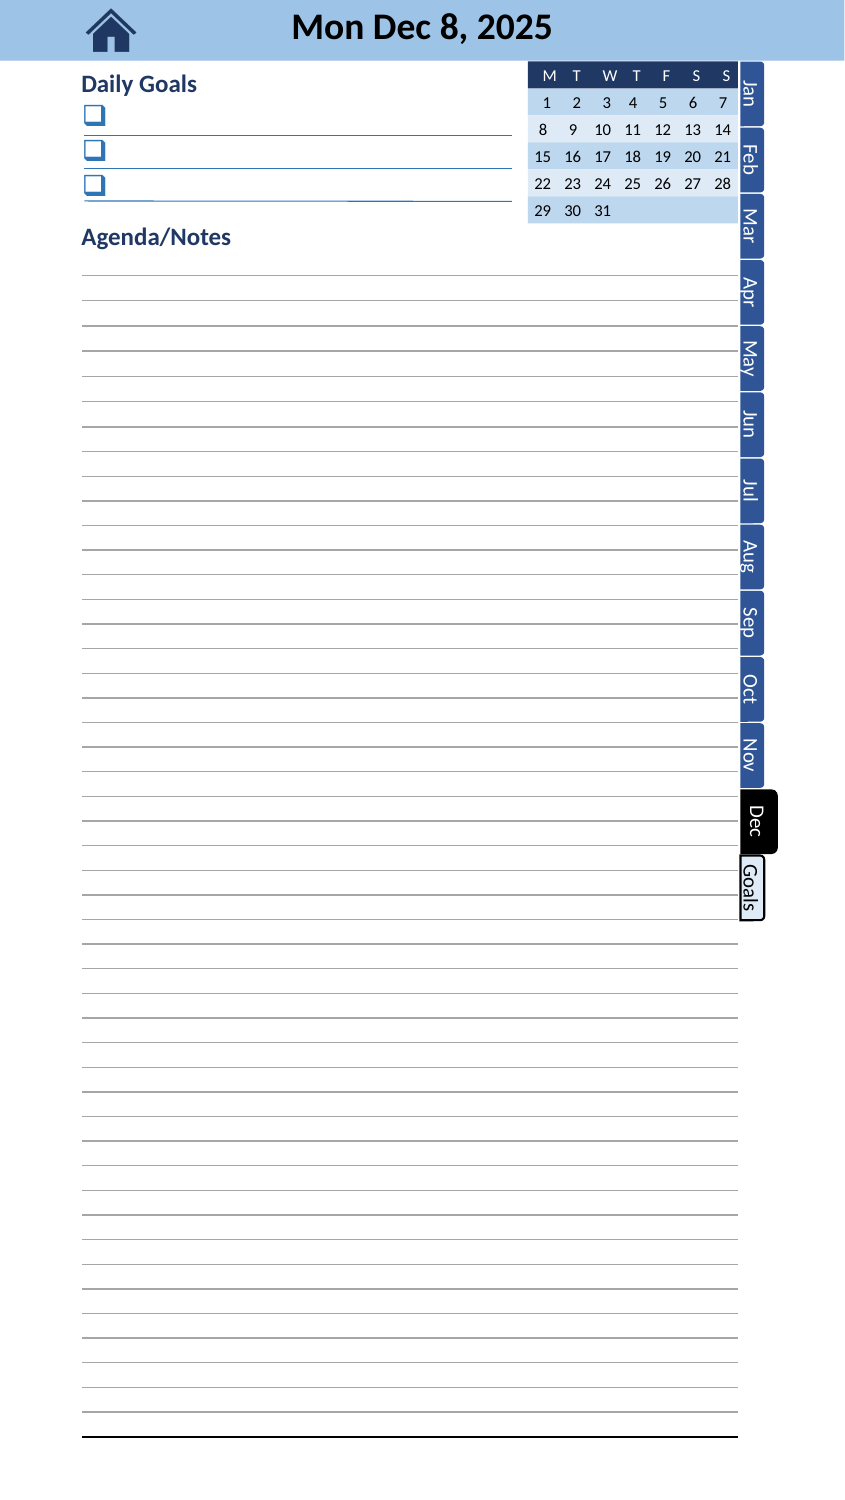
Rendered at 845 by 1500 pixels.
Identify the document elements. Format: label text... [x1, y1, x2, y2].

picture [82, 1, 140, 59]
list Mon Dec 8, 2025 [190, 0, 655, 61]
